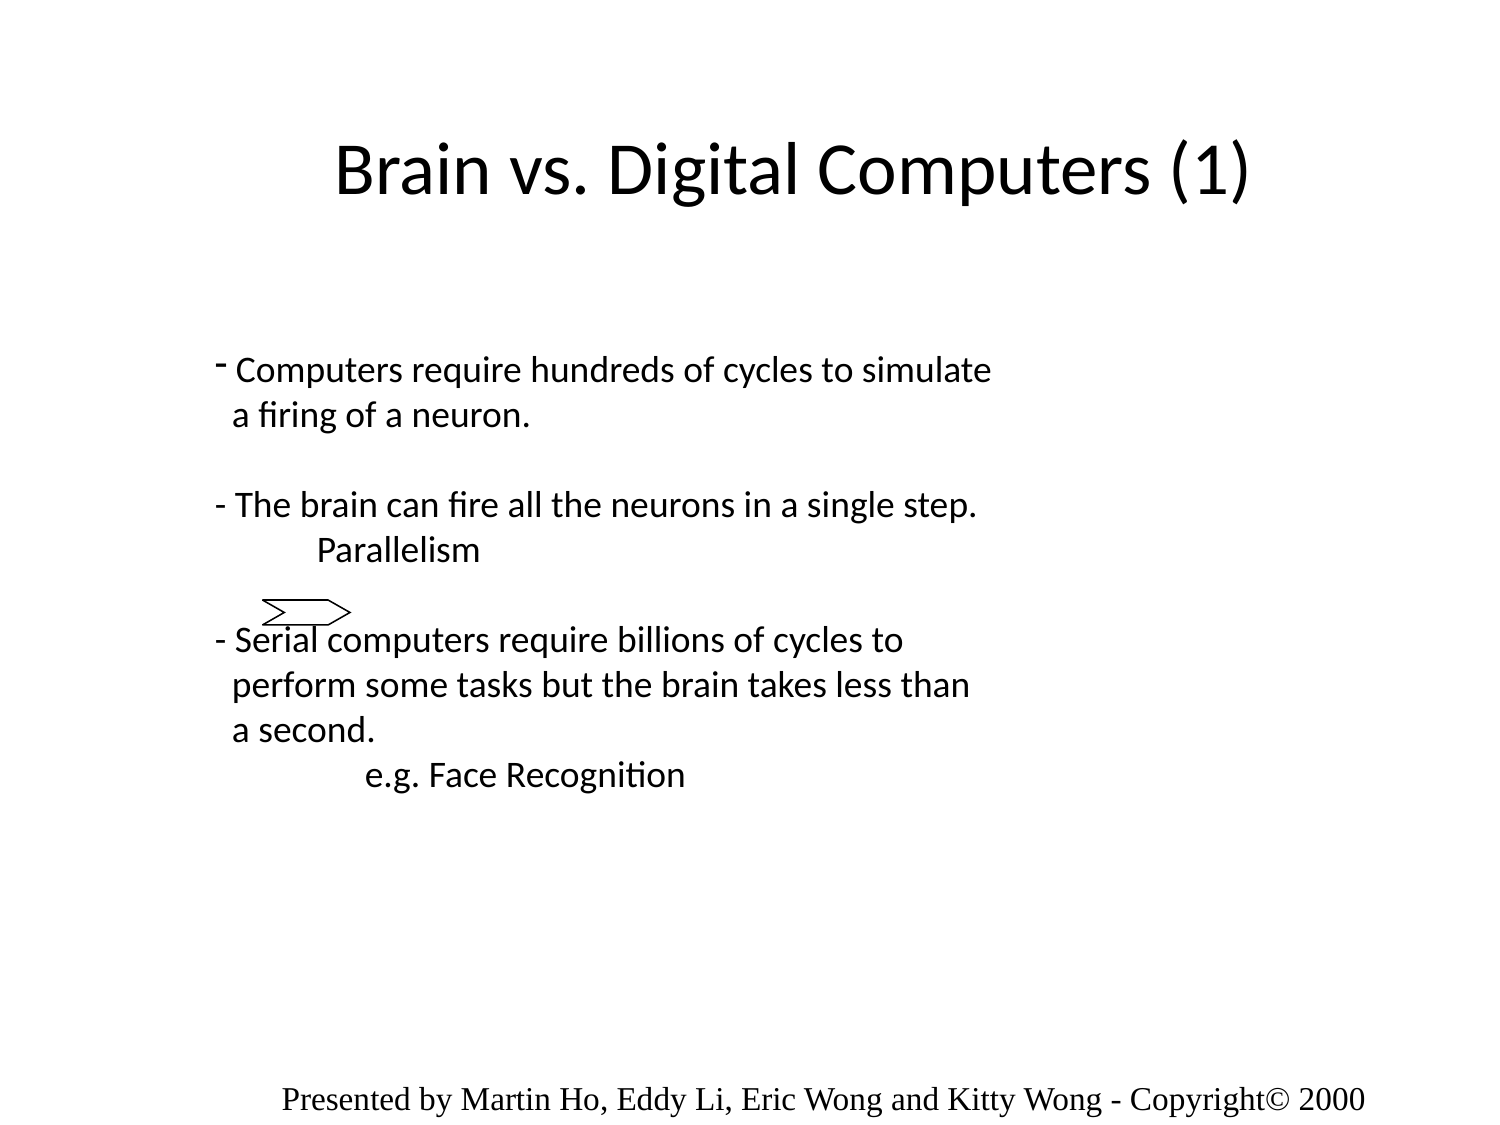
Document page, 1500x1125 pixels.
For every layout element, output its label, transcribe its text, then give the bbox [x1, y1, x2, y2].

text_box Presented by Martin Ho, Eddy Li, Eric Wong and Kitty Wong - Copyright© 2000 [266, 1069, 1383, 1125]
text_box [262, 600, 350, 625]
text_box Computers require hundreds of cycles to simulate a firing of a neuron. - The brain can fire all the neurons in a single step. Parallelism - Serial computers require billions of cycles to perform some tasks but the brain takes less than a second. e.g. Face Recognition [200, 337, 1375, 803]
text_box Brain vs. Digital Computers (1) [149, 112, 1438, 218]
